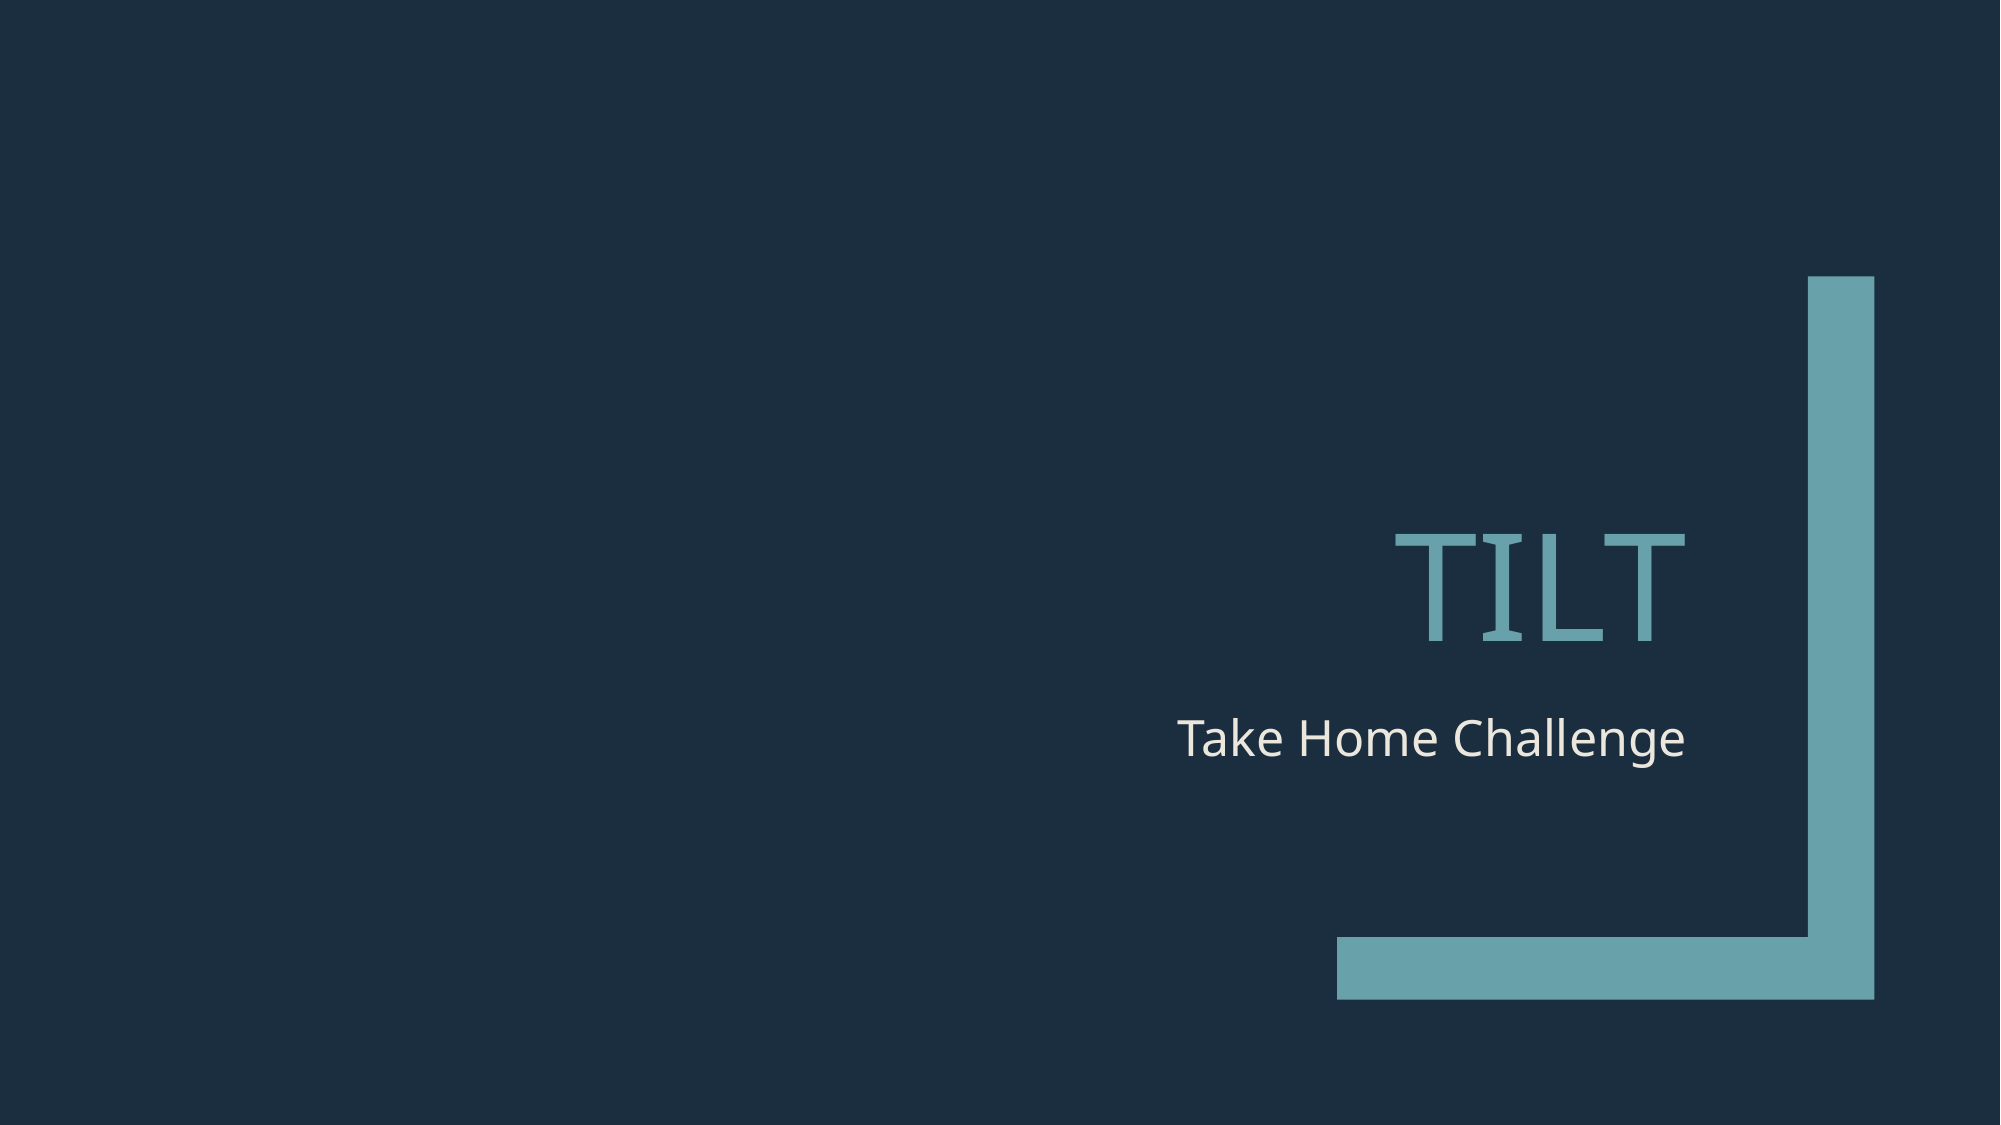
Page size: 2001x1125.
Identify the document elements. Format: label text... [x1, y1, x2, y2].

title Tilt [125, 213, 1703, 682]
list Take Home Challenge [125, 691, 1703, 880]
